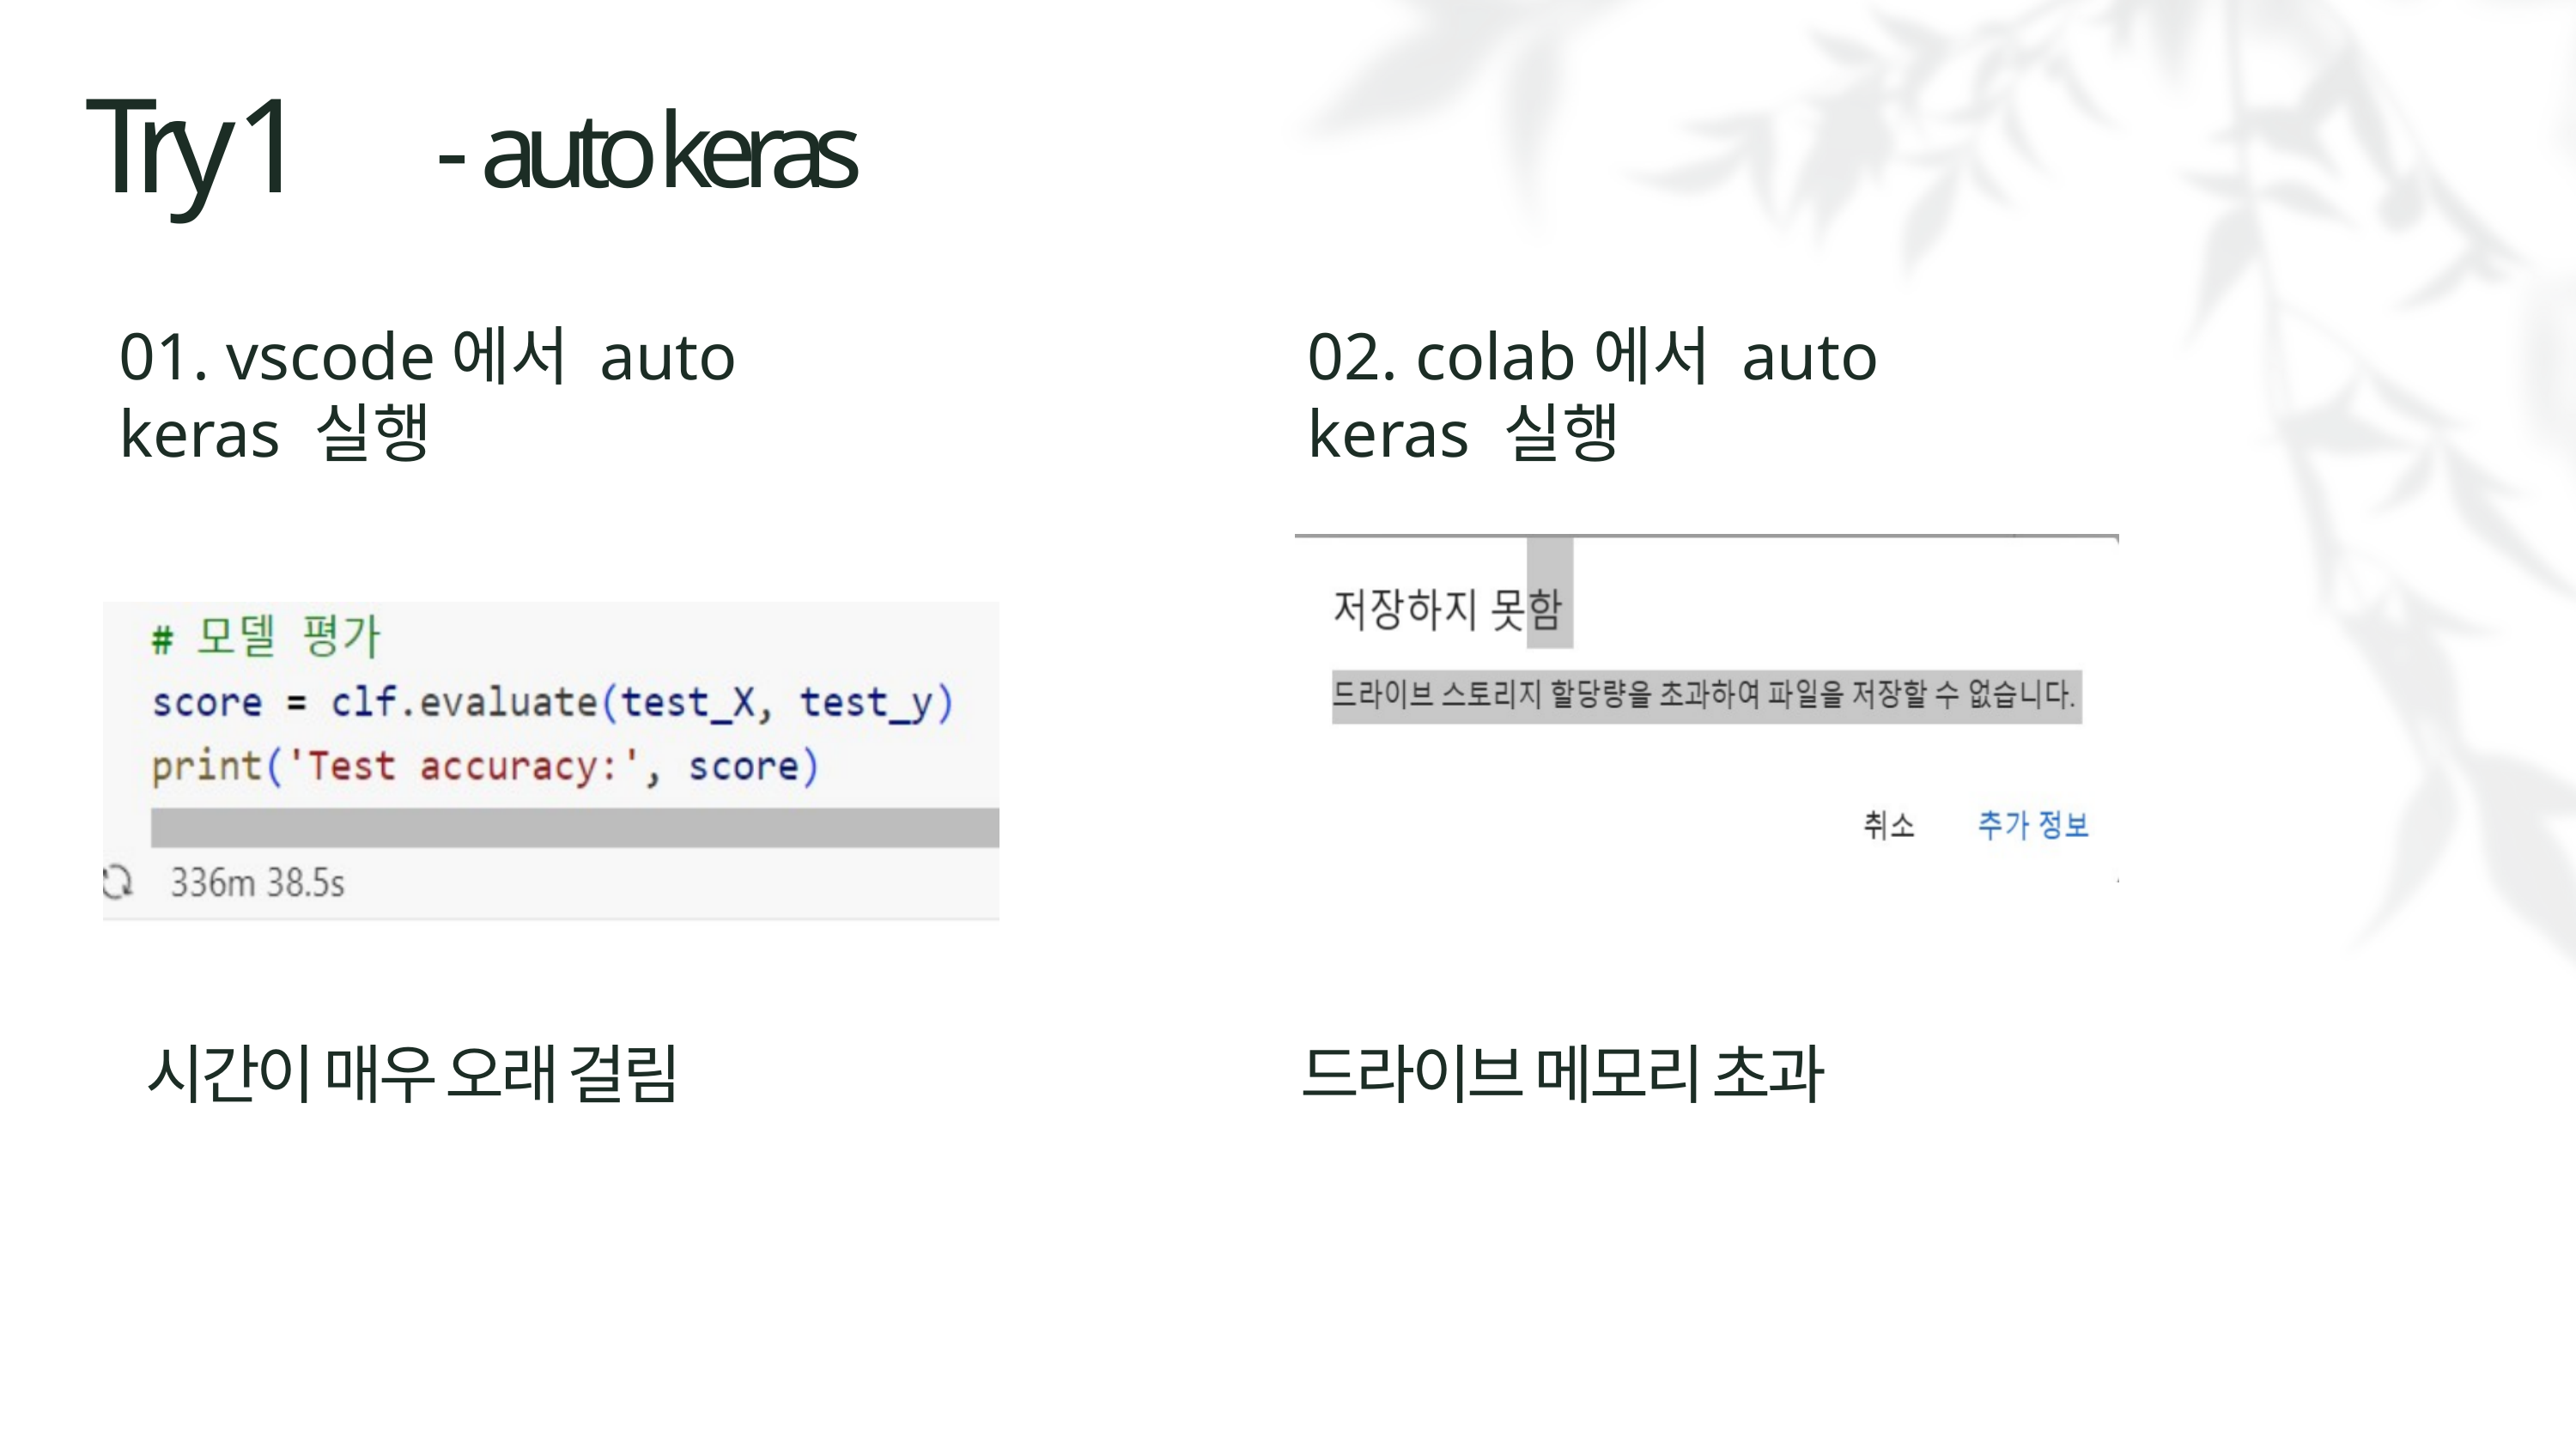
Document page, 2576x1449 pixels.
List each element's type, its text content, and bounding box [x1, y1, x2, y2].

text_box 드라이브 메모리 초과 [1287, 1027, 2246, 1118]
text_box Try 1 [73, 56, 563, 226]
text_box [1273, 0, 2576, 997]
text_box - auto keras [422, 77, 1269, 215]
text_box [103, 601, 1000, 927]
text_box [1294, 533, 2119, 882]
text_box 01. vscode에서 auto keras 실행 [106, 309, 872, 477]
text_box 시간이 매우 오래 걸림 [132, 1027, 1091, 1118]
